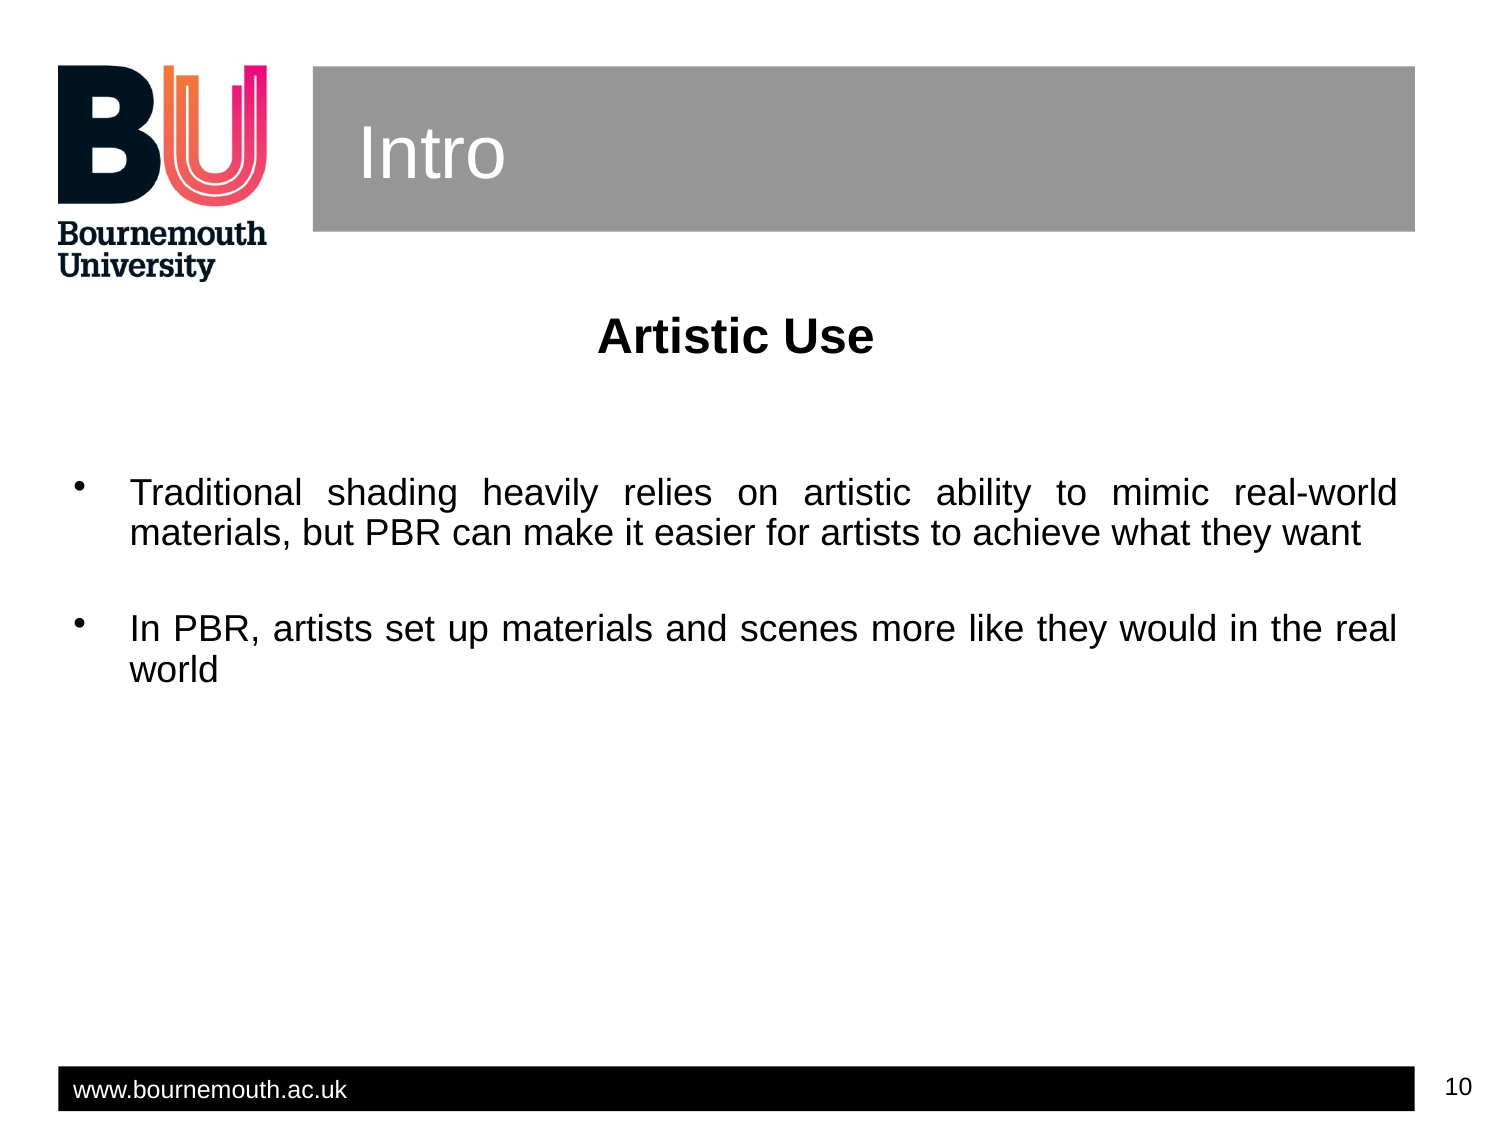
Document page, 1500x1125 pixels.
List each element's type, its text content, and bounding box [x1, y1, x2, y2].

title Intro [312, 66, 1416, 232]
list Artistic Use Traditional shading heavily relies on artistic ability to mimic real-world materials, but PBR can make it easier for artists to achieve what they want In PBR, artists set up materials and scenes more like they would in the real world [58, 302, 1414, 1066]
picture [58, 58, 274, 282]
